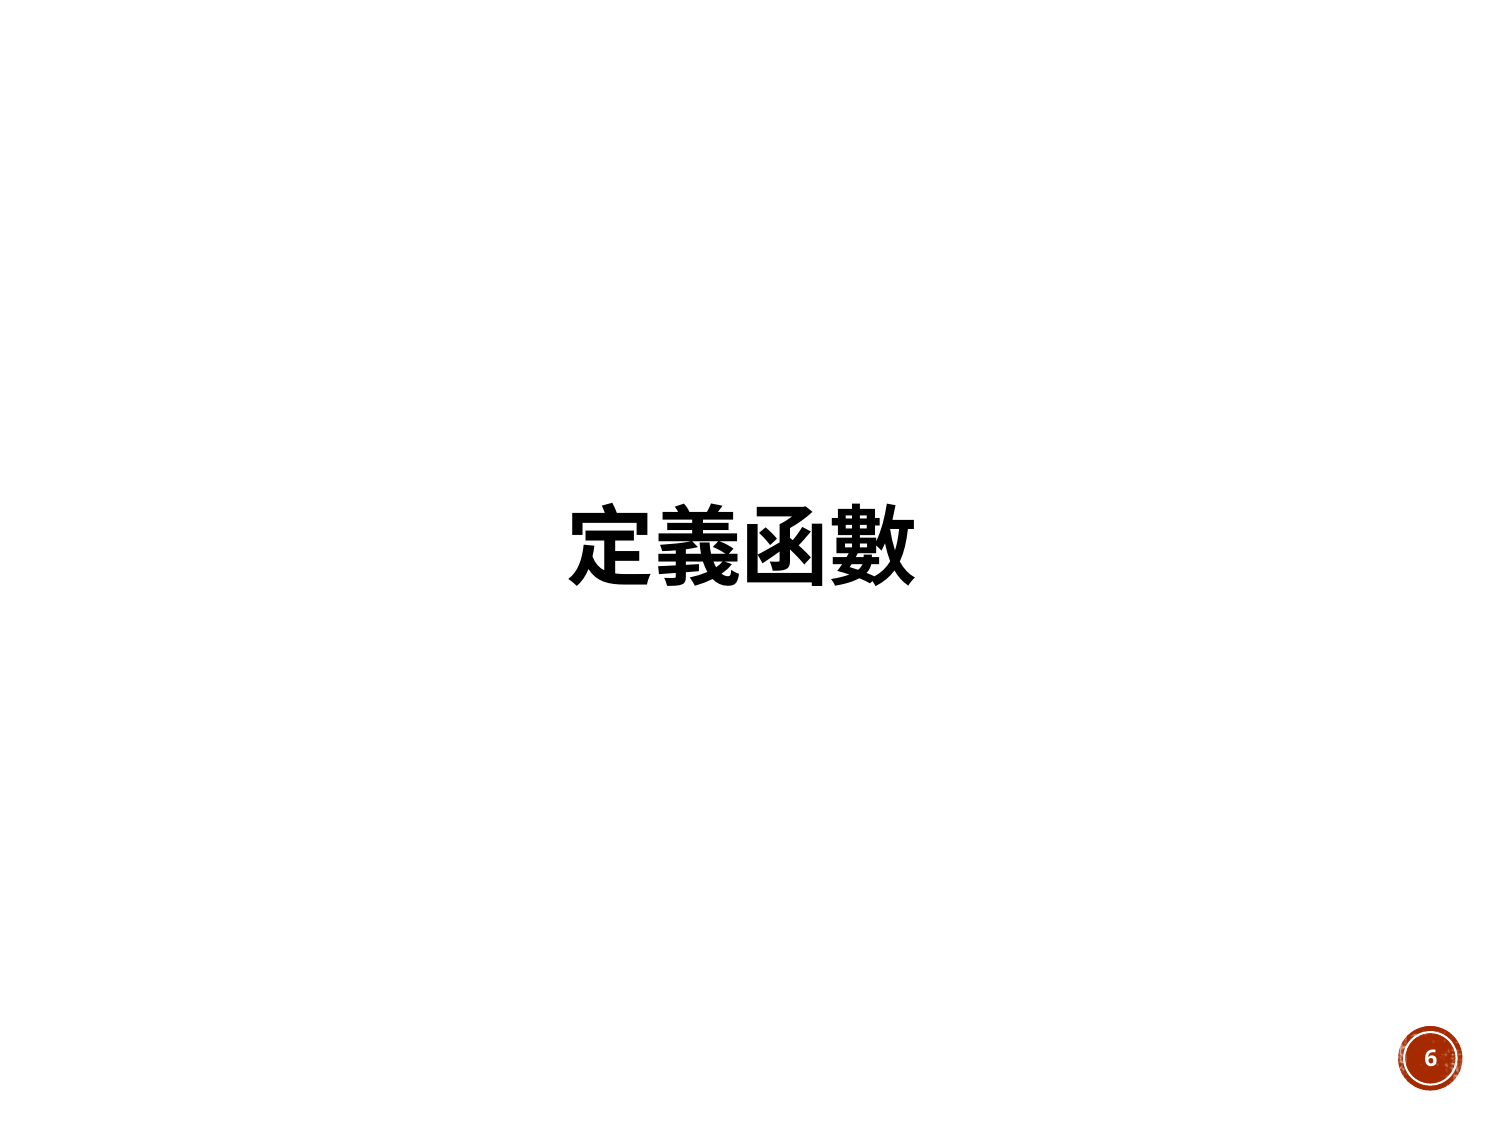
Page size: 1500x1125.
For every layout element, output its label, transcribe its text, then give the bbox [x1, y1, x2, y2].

title 定義函數 [104, 418, 1380, 683]
slide_number 5 [1391, 1028, 1471, 1089]
